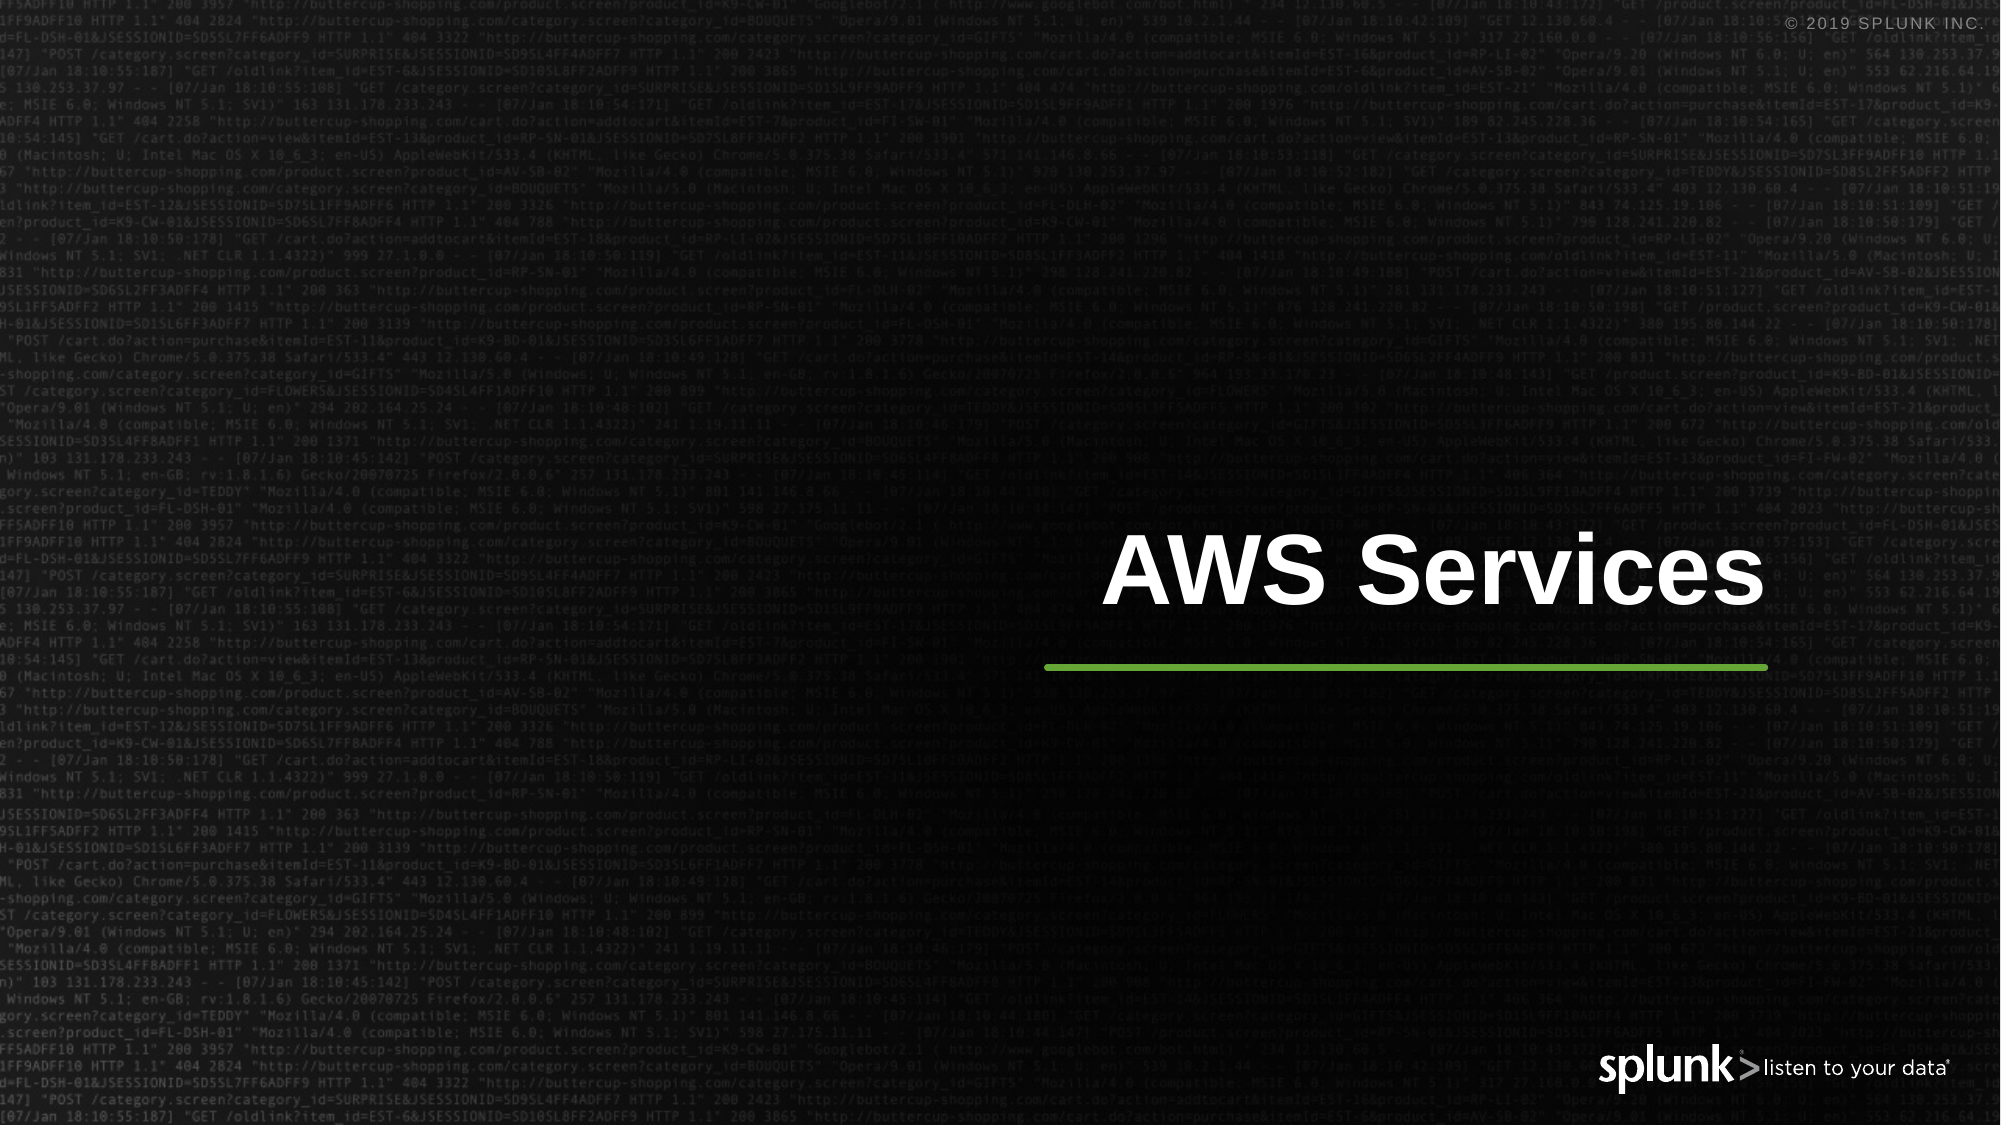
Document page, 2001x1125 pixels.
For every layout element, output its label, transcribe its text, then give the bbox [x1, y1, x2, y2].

picture [0, 0, 2001, 1125]
title AWS Services [701, 160, 1768, 625]
